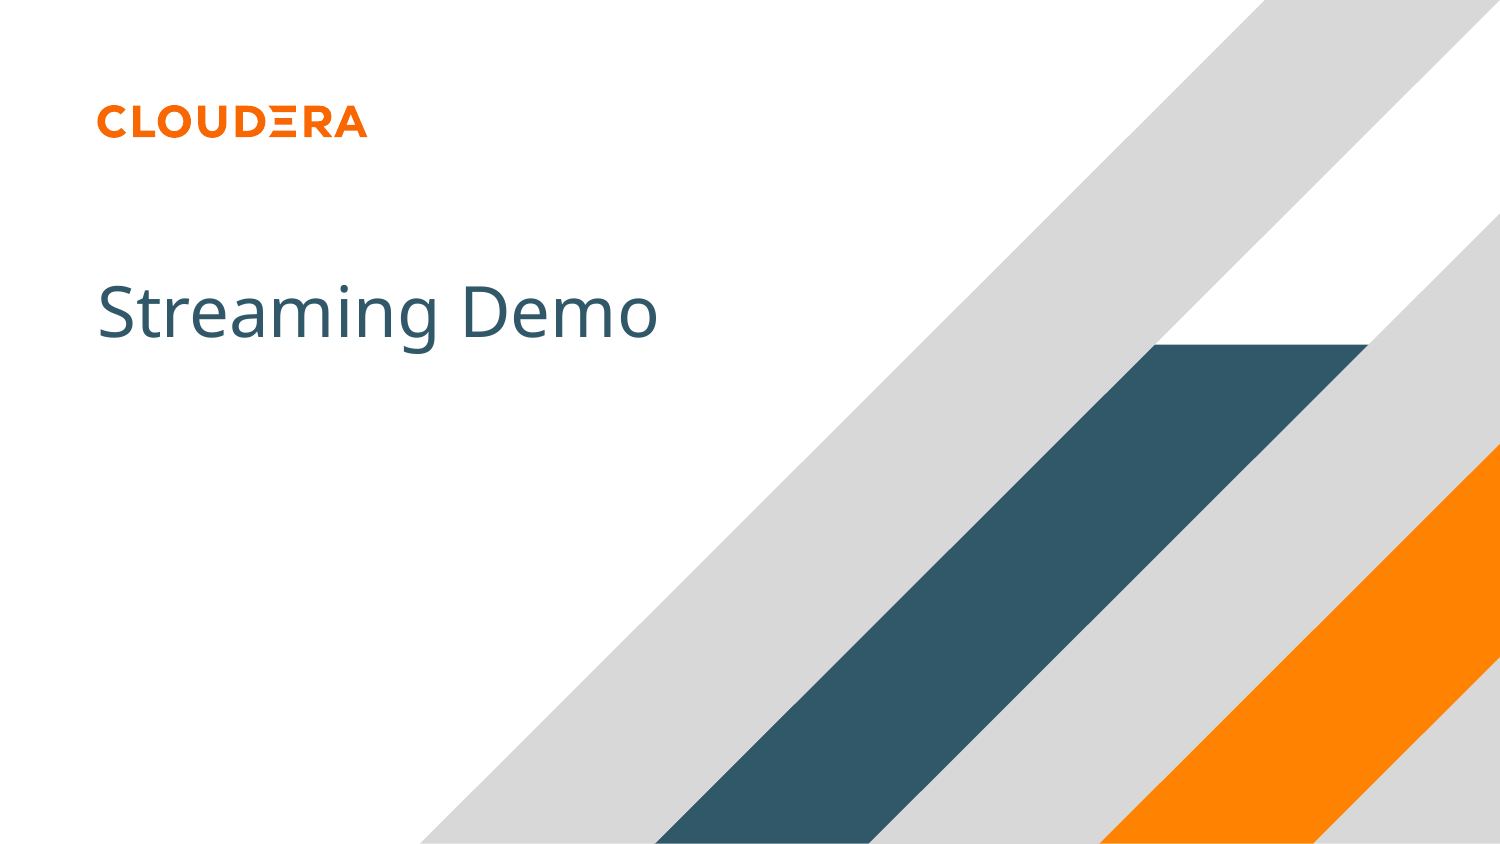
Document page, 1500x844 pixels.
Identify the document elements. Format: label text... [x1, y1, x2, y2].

title Streaming Demo [97, 189, 1088, 359]
